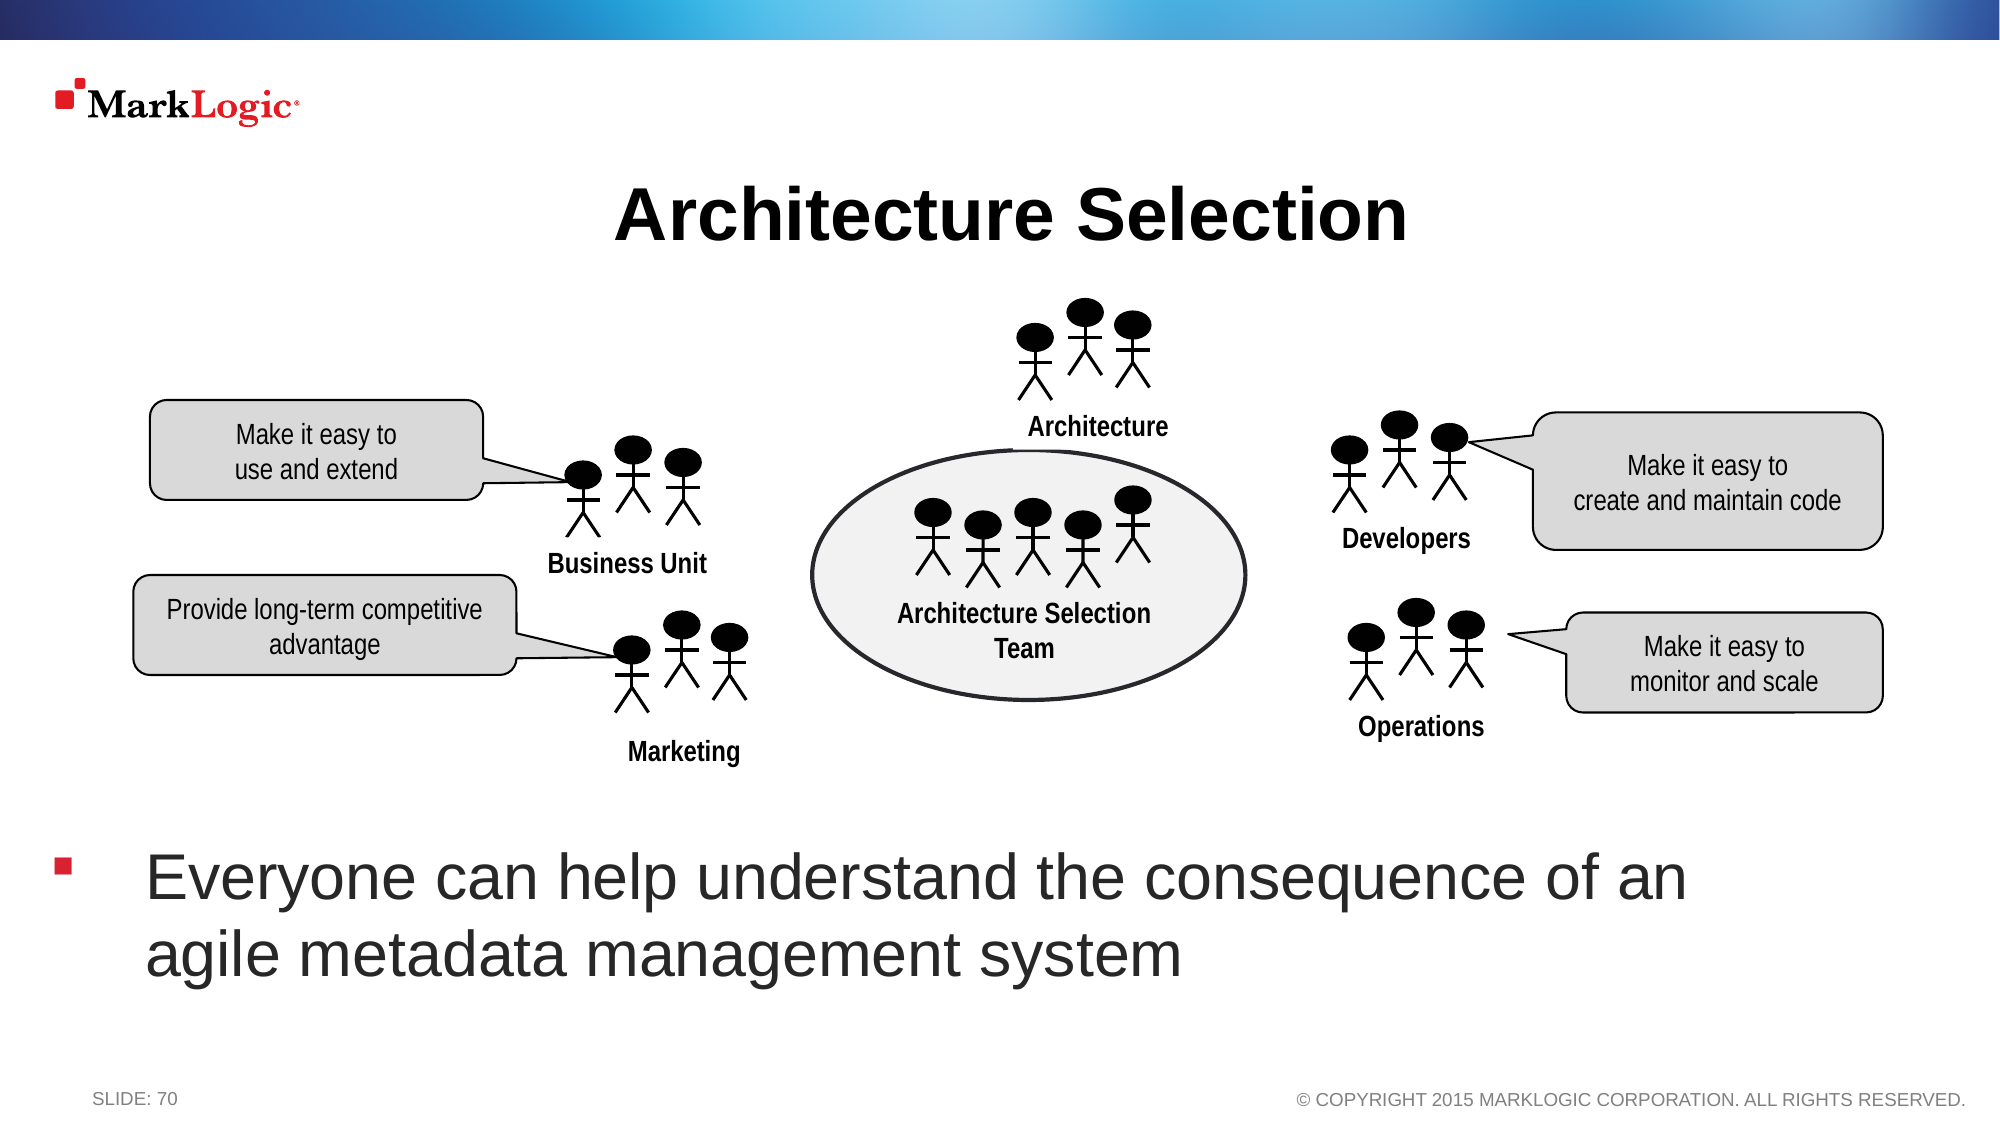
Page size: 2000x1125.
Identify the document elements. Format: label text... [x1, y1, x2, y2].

list Everyone can help understand the consequence of an agile metadata management system [0, 825, 1800, 1005]
text_box [810, 448, 1248, 703]
text_box Make it easy to monitor and scale [1506, 610, 1885, 715]
text_box Architecture Selection Team [882, 587, 1167, 673]
text_box Architecture [1012, 399, 1184, 450]
text_box Operations [1343, 699, 1500, 750]
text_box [1015, 499, 1051, 576]
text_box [1349, 599, 1484, 701]
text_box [1067, 299, 1103, 376]
picture [0, 0, 2000, 40]
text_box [1115, 311, 1150, 388]
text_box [1332, 411, 1467, 513]
text_box Make it easy to use and extend [147, 397, 557, 503]
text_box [565, 436, 701, 538]
text_box Developers [1327, 512, 1486, 563]
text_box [915, 499, 951, 576]
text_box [1017, 324, 1053, 401]
title Architecture Selection [274, 125, 1750, 275]
text_box Make it easy to create and maintain code [1473, 410, 1885, 553]
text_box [1115, 486, 1151, 563]
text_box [1065, 511, 1101, 588]
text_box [965, 511, 1001, 588]
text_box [614, 636, 649, 713]
text_box Provide long-term competitive advantage [131, 572, 607, 678]
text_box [664, 611, 699, 688]
text_box Business Unit [532, 537, 723, 588]
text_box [712, 624, 747, 701]
text_box Marketing [612, 724, 756, 775]
